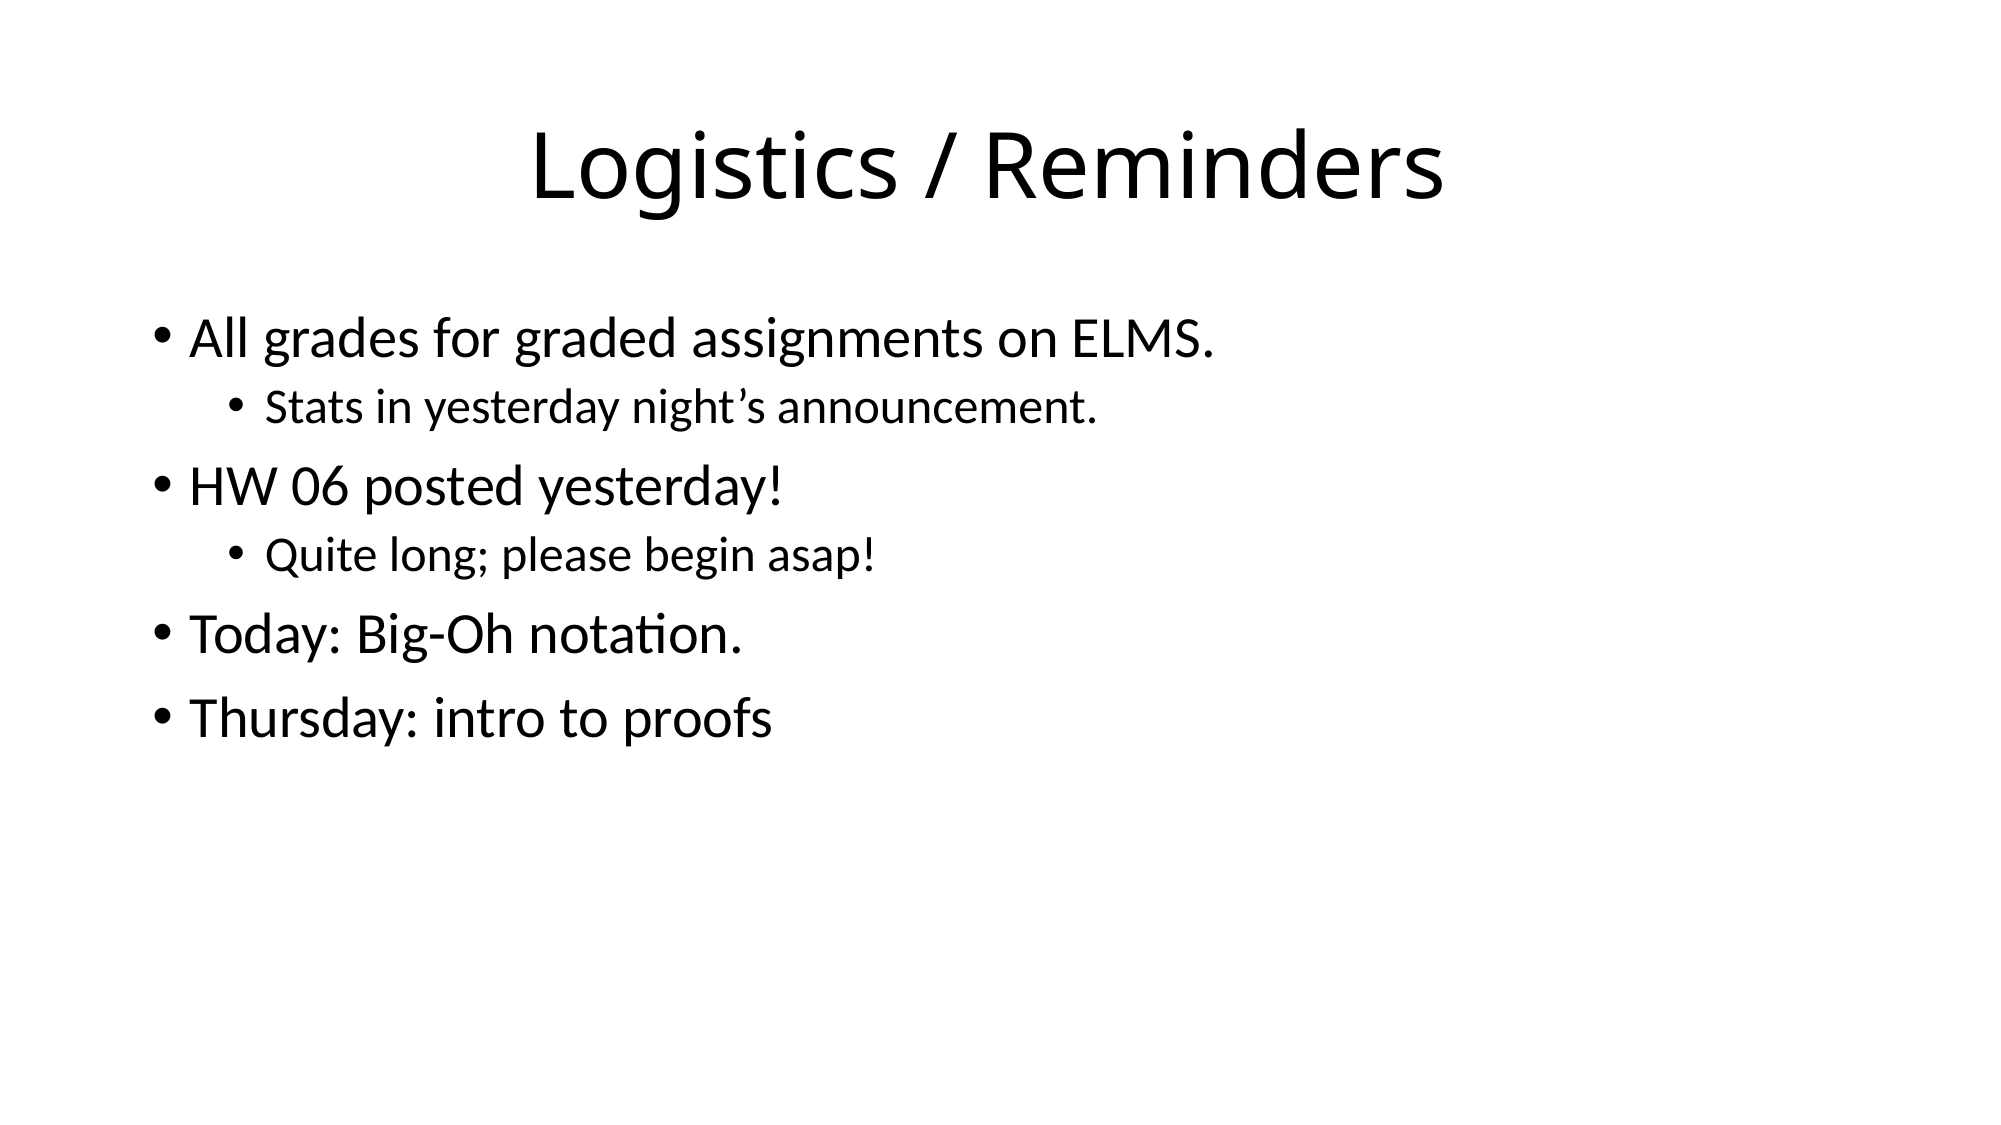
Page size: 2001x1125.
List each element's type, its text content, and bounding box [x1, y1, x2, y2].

title Logistics / Reminders [137, 59, 1863, 278]
list All grades for graded assignments on ELMS. Stats in yesterday night’s announcement. HW 06 posted yesterday! Quite long; please begin asap! Today: Big-Oh notation. Thursday: intro to proofs [137, 299, 1863, 1014]
